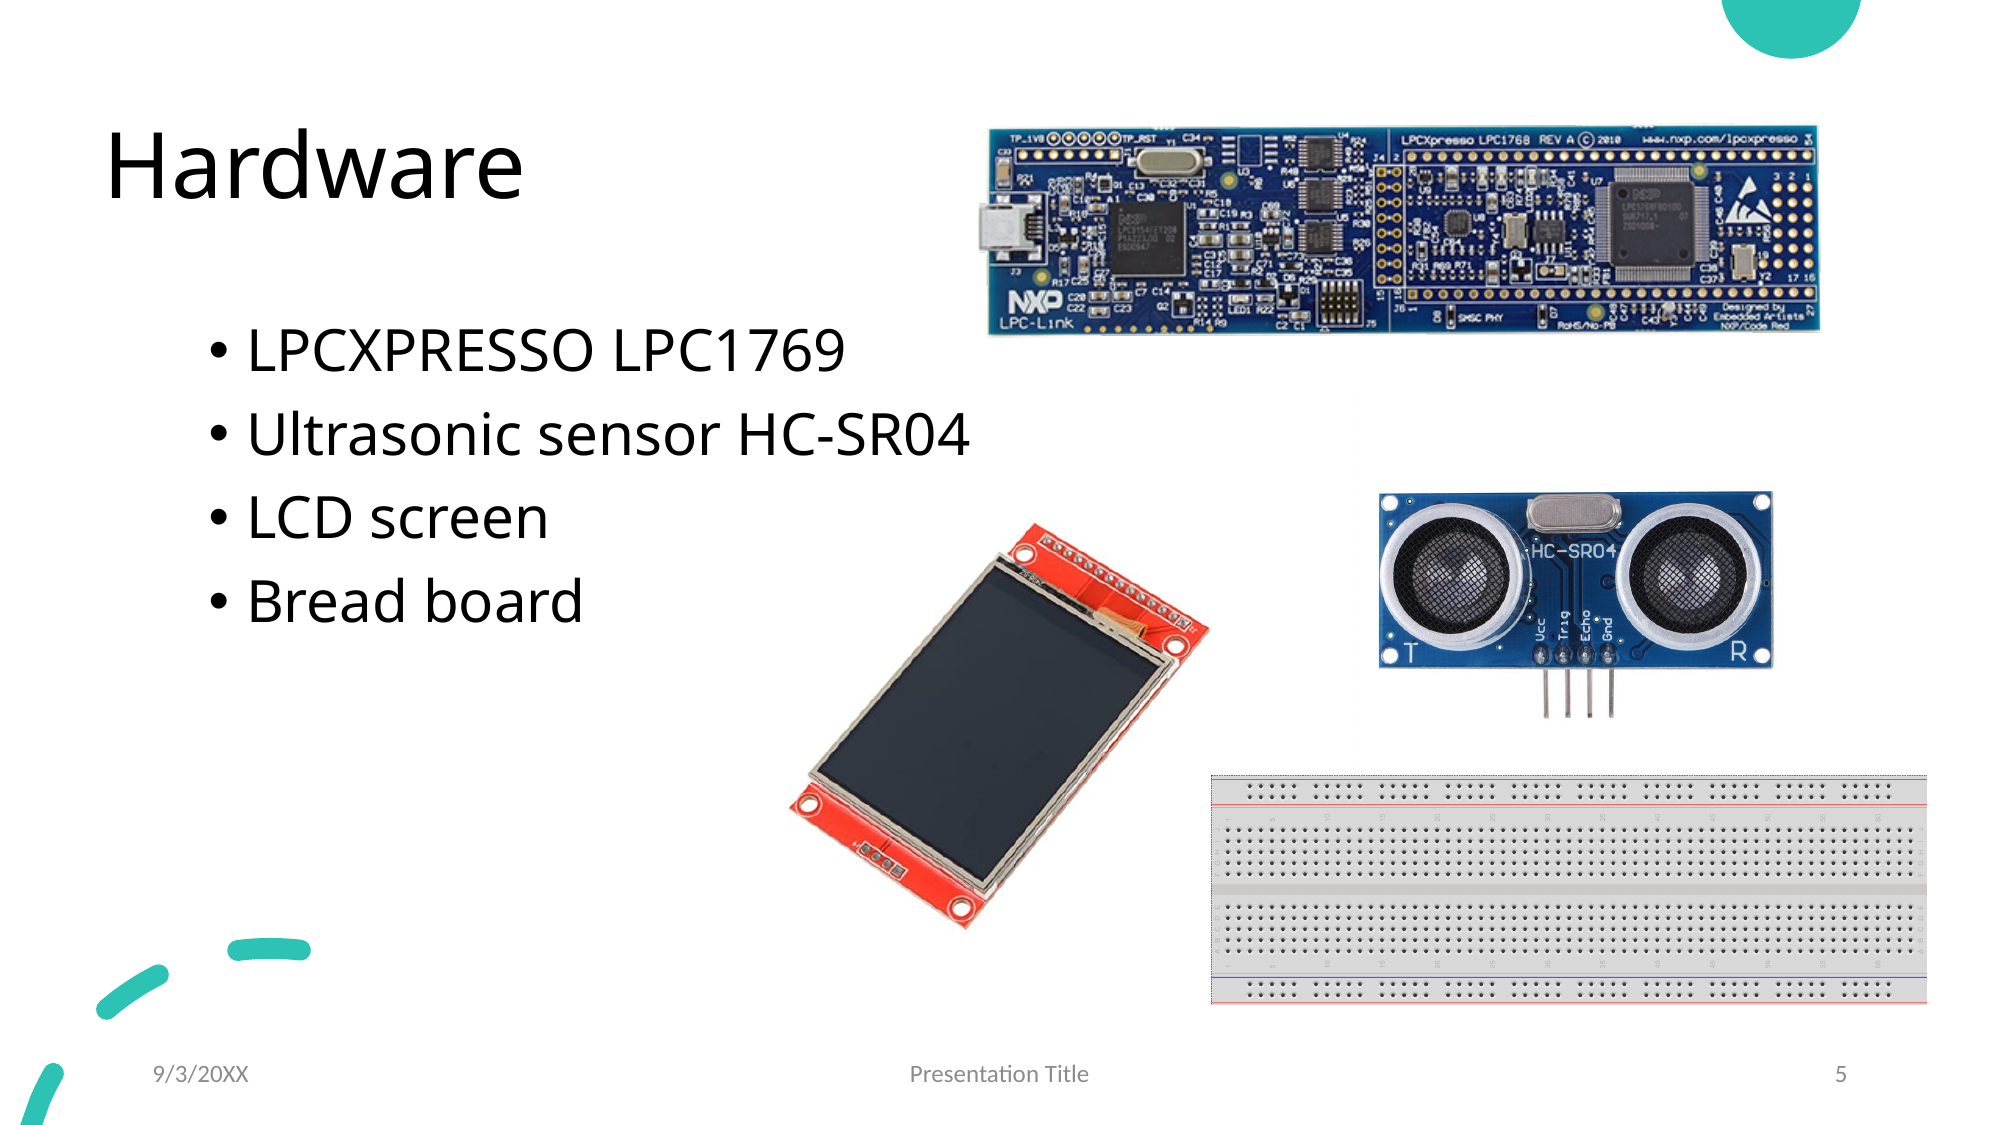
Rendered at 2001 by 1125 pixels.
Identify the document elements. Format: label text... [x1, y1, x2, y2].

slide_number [137, 1042, 588, 1103]
footer Presentation Title [662, 1042, 1338, 1103]
slide_number 5 [1412, 1042, 1863, 1103]
list LPCXPRESSO LPC1769 Ultrasonic sensor HC-SR04 LCD screen Bread board [193, 313, 1355, 947]
title Hardware [88, 59, 978, 278]
picture [787, 0, 1927, 1006]
